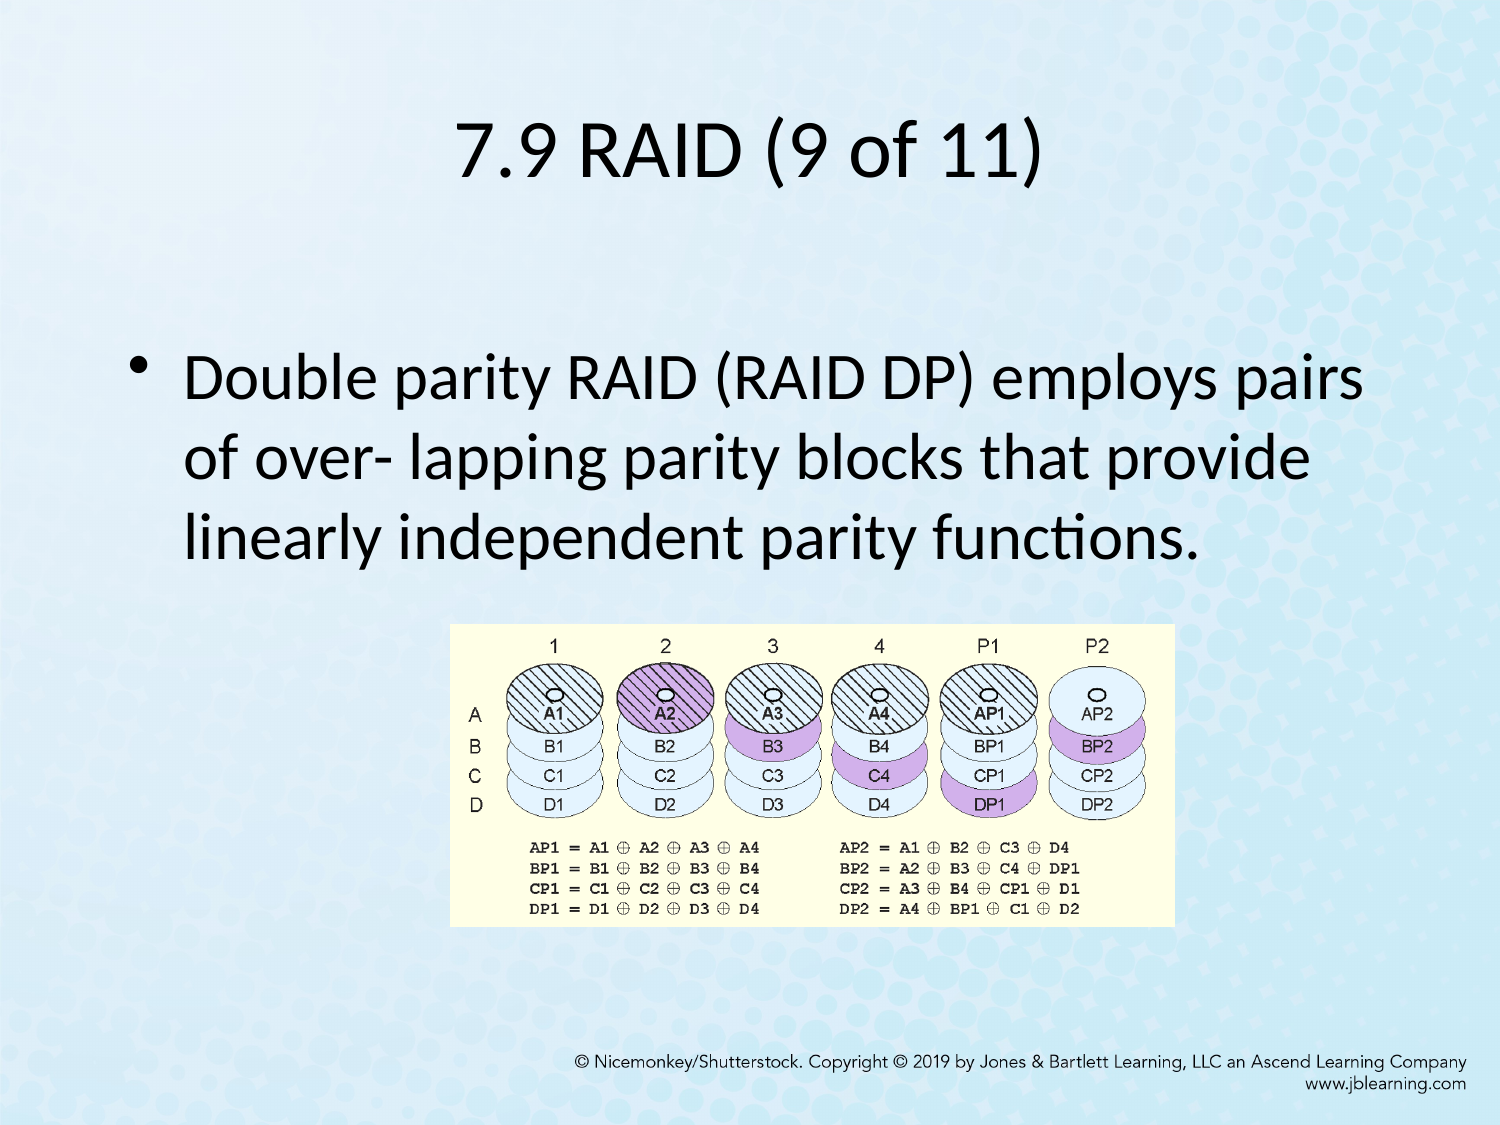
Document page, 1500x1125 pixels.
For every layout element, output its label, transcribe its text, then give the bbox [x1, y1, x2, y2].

list Double parity RAID (RAID DP) employs pairs of over- lapping parity blocks that provide linearly independent parity functions. [112, 324, 1388, 1000]
title 7.9 RAID (9 of 11) [112, 50, 1388, 238]
picture [0, 0, 1500, 1125]
